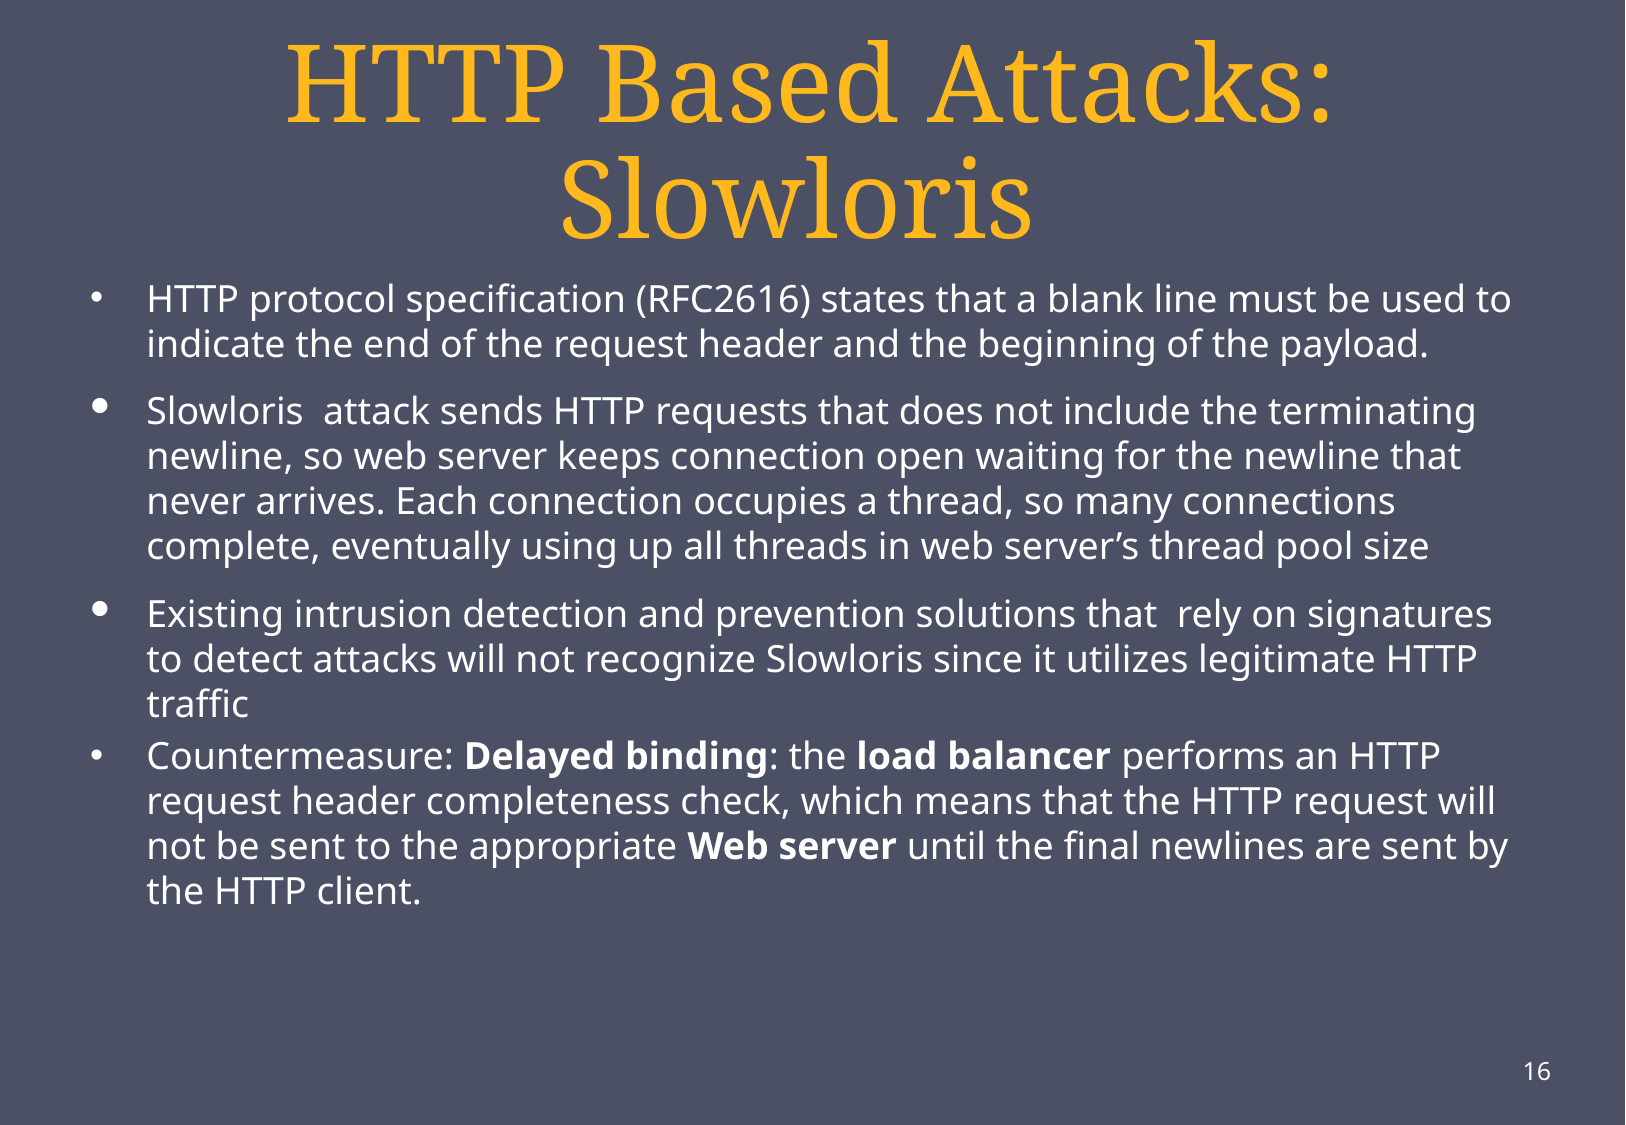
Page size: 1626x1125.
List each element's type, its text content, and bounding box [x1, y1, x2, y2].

text_box HTTP protocol specification (RFC2616) states that a blank line must be used to indicate the end of the request header and the beginning of the payload. Slowloris attack sends HTTP requests that does not include the terminating newline, so web server keeps connection open waiting for the newline that never arrives. Each connection occupies a thread, so many connections complete, eventually using up all threads in web server’s thread pool size Existing intrusion detection and prevention solutions that rely on signatures to detect attacks will not recognize Slowloris since it utilizes legitimate HTTP traffic Countermeasure: Delayed binding: the load balancer performs an HTTP request header completeness check, which means that the HTTP request will not be sent to the appropriate Web server until the final newlines are sent by the HTTP client. [75, 267, 1543, 1083]
text_box HTTP Based Attacks: Slowloris [80, 19, 1543, 268]
slide_number 16 [1518, 1042, 1619, 1103]
